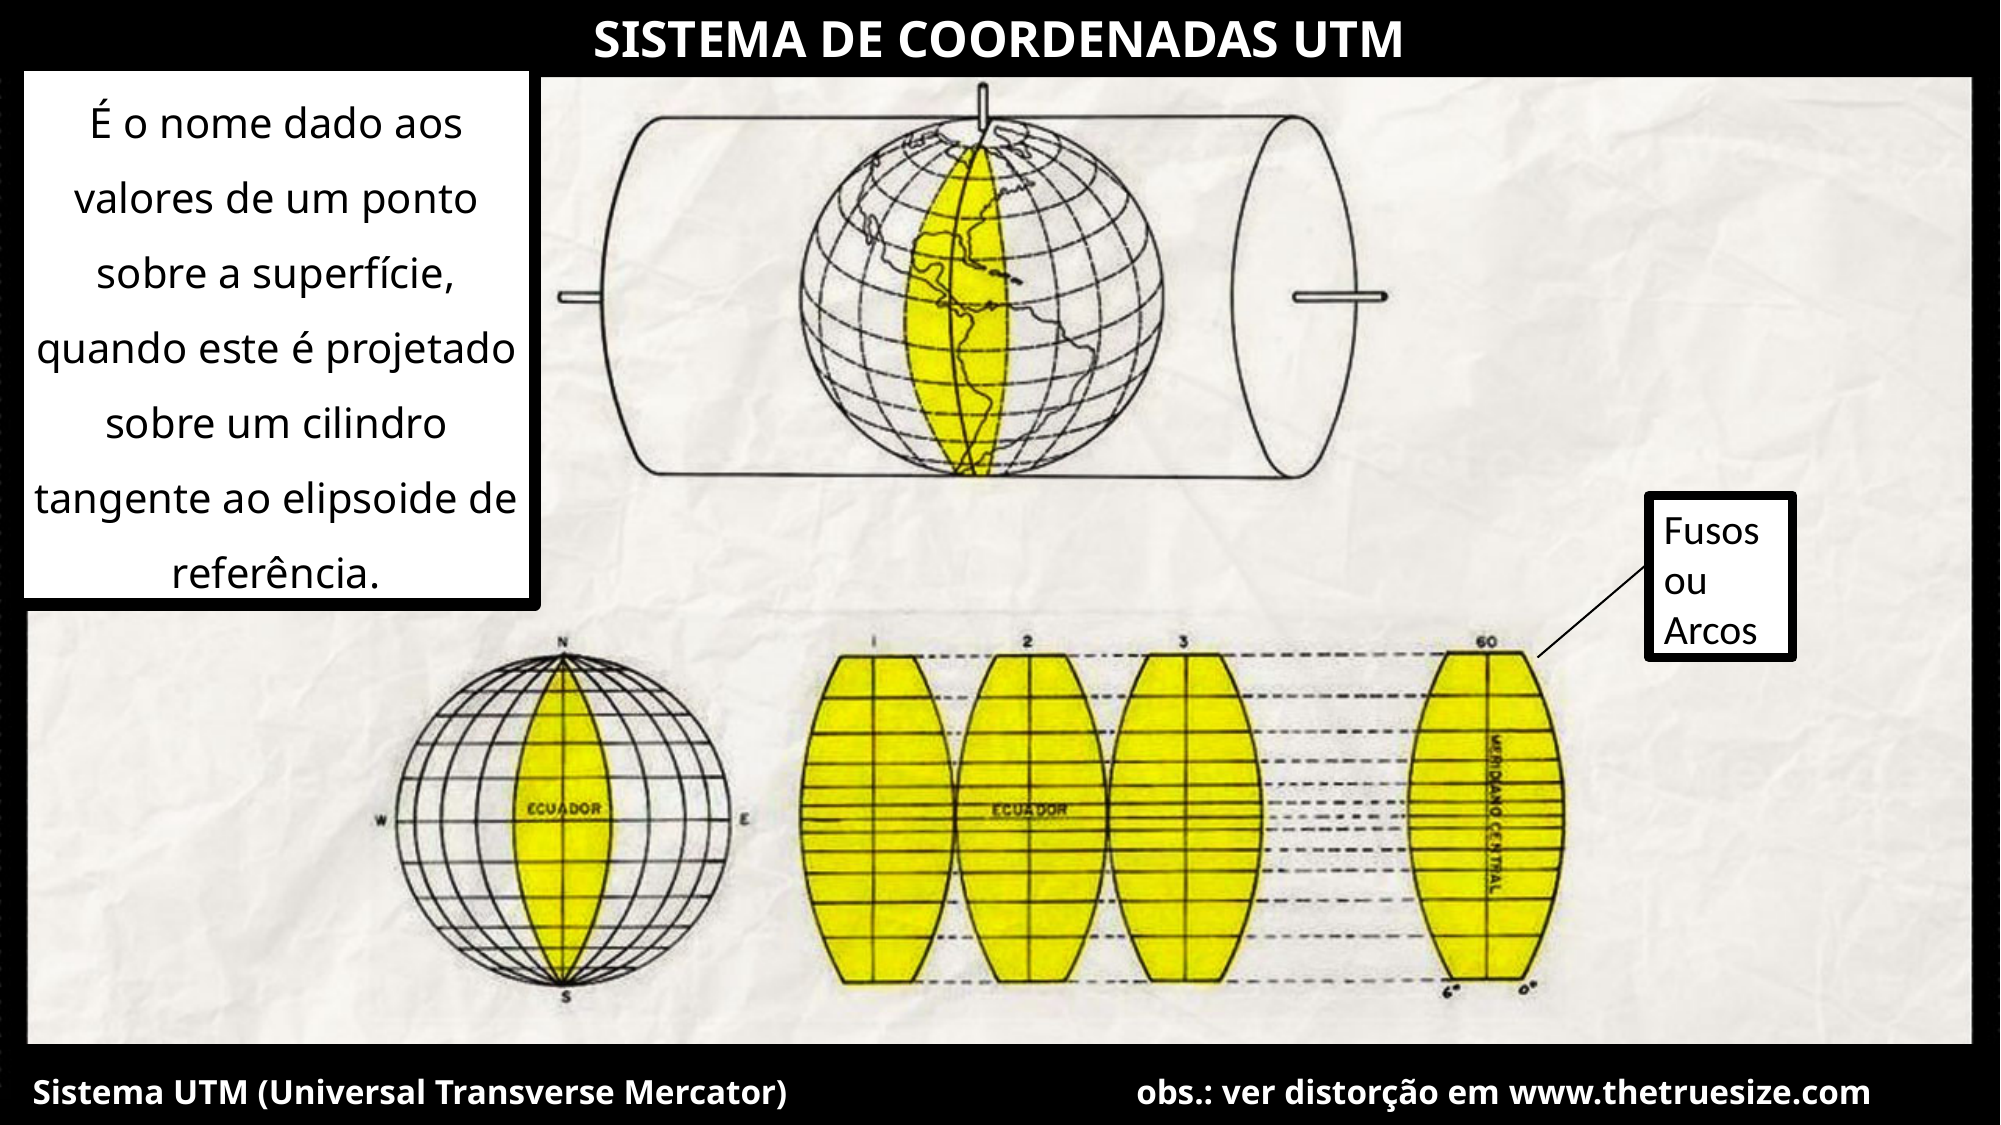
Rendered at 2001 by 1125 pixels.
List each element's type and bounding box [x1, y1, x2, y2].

picture [0, 0, 2000, 1125]
text_box [1537, 562, 1650, 658]
